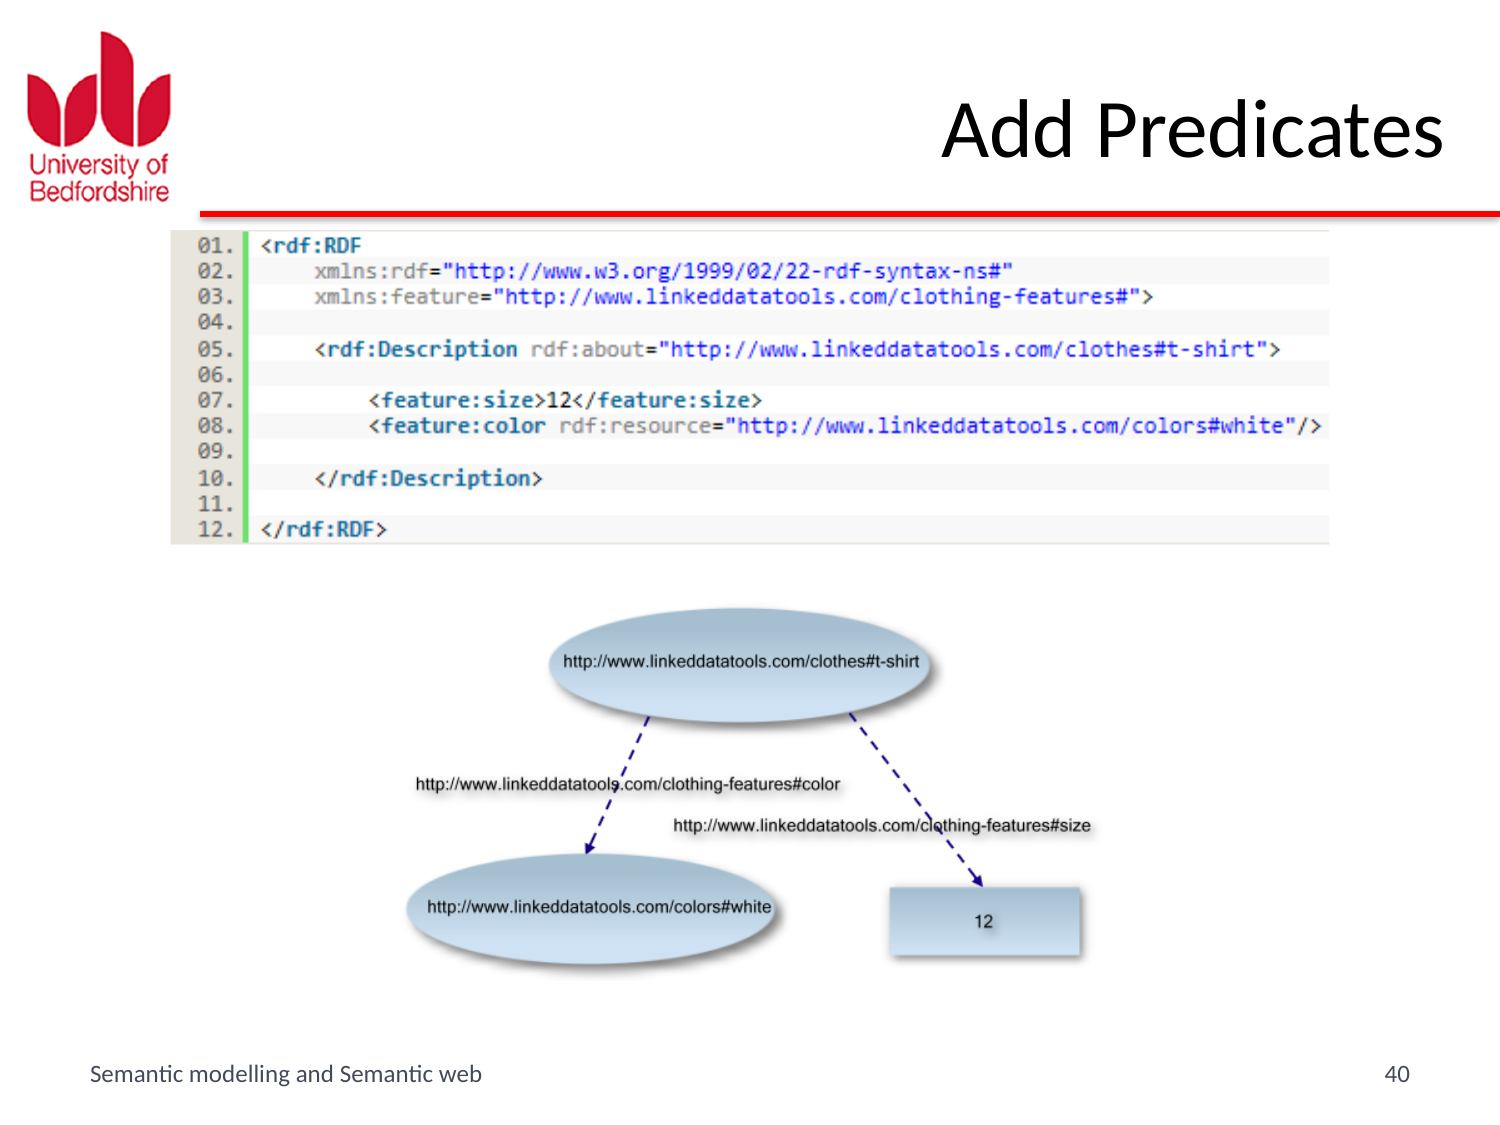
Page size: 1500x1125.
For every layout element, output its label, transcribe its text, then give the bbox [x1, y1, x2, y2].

picture [397, 594, 1103, 981]
slide_number 40 [1344, 1042, 1425, 1103]
slide_number Semantic modelling and Semantic web [75, 1042, 503, 1103]
picture [0, 15, 201, 214]
title Add Predicates [110, 30, 1461, 218]
picture [170, 230, 1330, 546]
